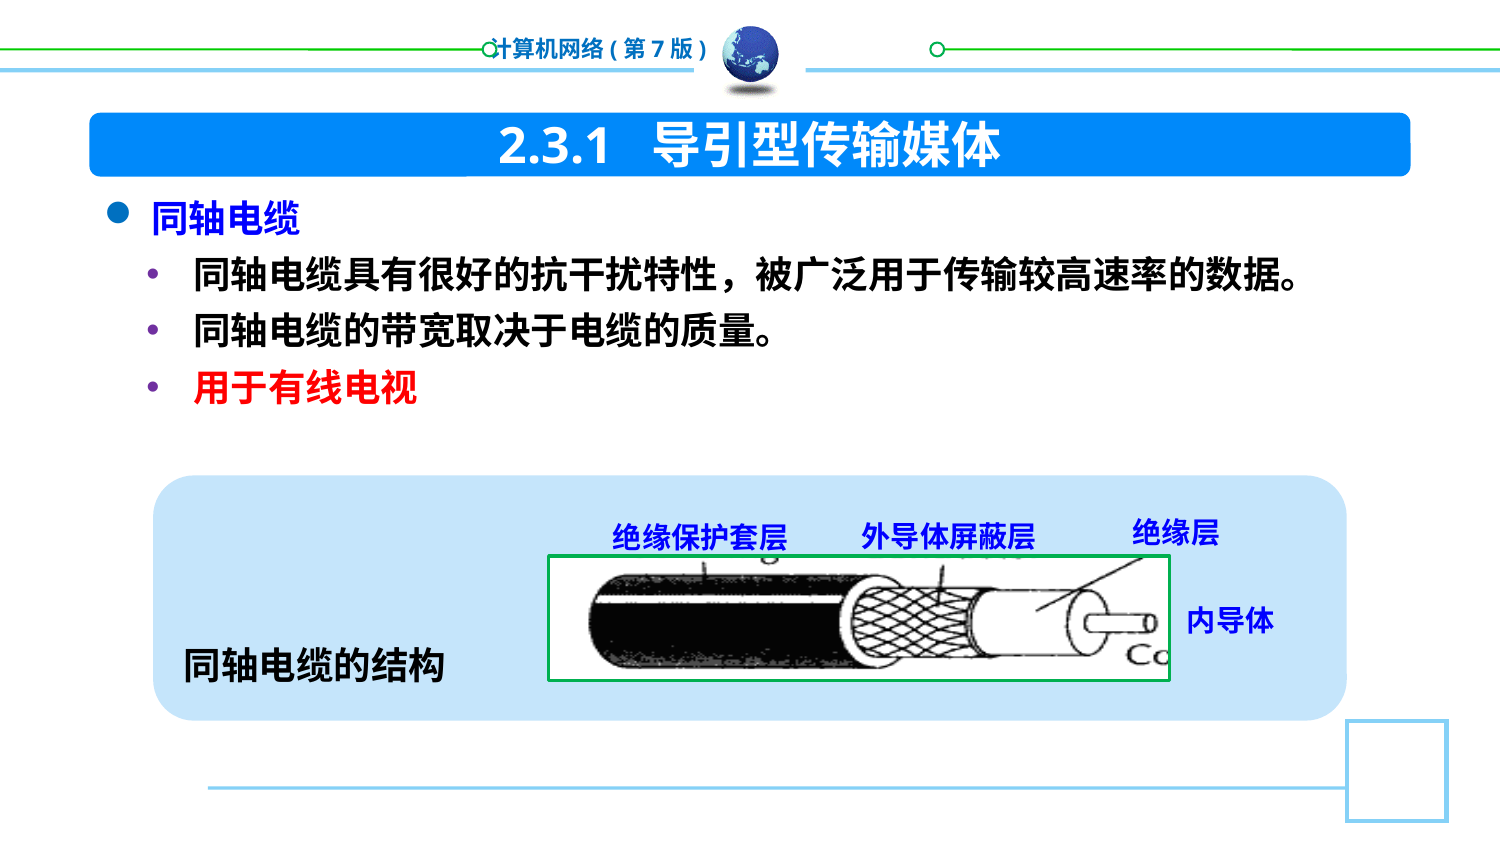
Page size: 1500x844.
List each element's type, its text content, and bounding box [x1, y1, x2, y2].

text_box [549, 507, 1298, 680]
text_box [151, 473, 1349, 723]
text_box 同轴电缆 同轴电缆具有很好的抗干扰特性，被广泛用于传输较高速率的数据。 同轴电缆的带宽取决于电缆的质量。 用于有线电视 [89, 176, 1411, 416]
text_box 2.3.1 导引型传输媒体 [484, 105, 1016, 181]
text_box 同轴电缆的结构 [160, 634, 470, 694]
text_box [1016, 112, 1411, 177]
text_box [89, 112, 484, 177]
picture [720, 24, 780, 100]
